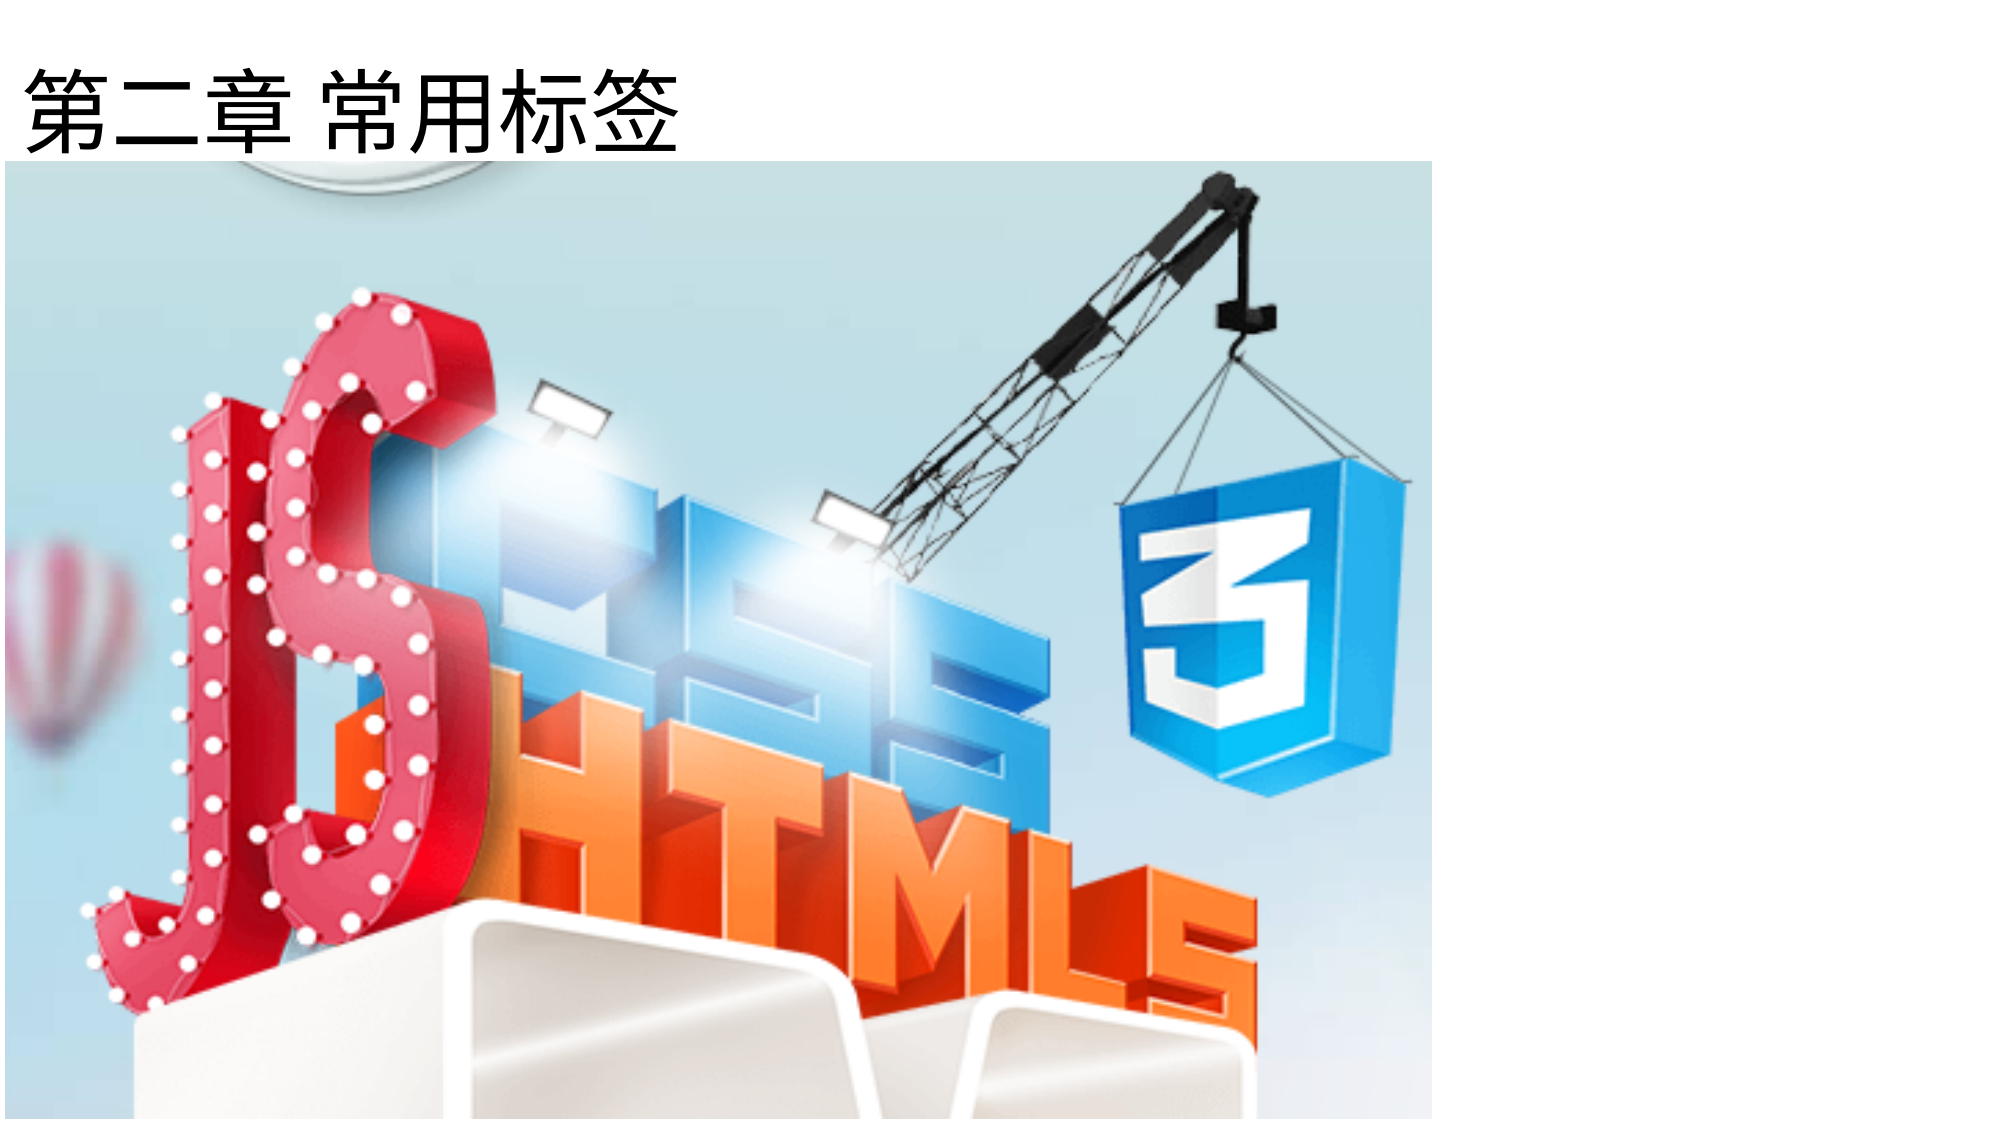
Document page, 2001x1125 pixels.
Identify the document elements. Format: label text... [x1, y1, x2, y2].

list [4, 161, 1432, 1119]
title 第二章 常用标签 [5, 7, 1730, 226]
